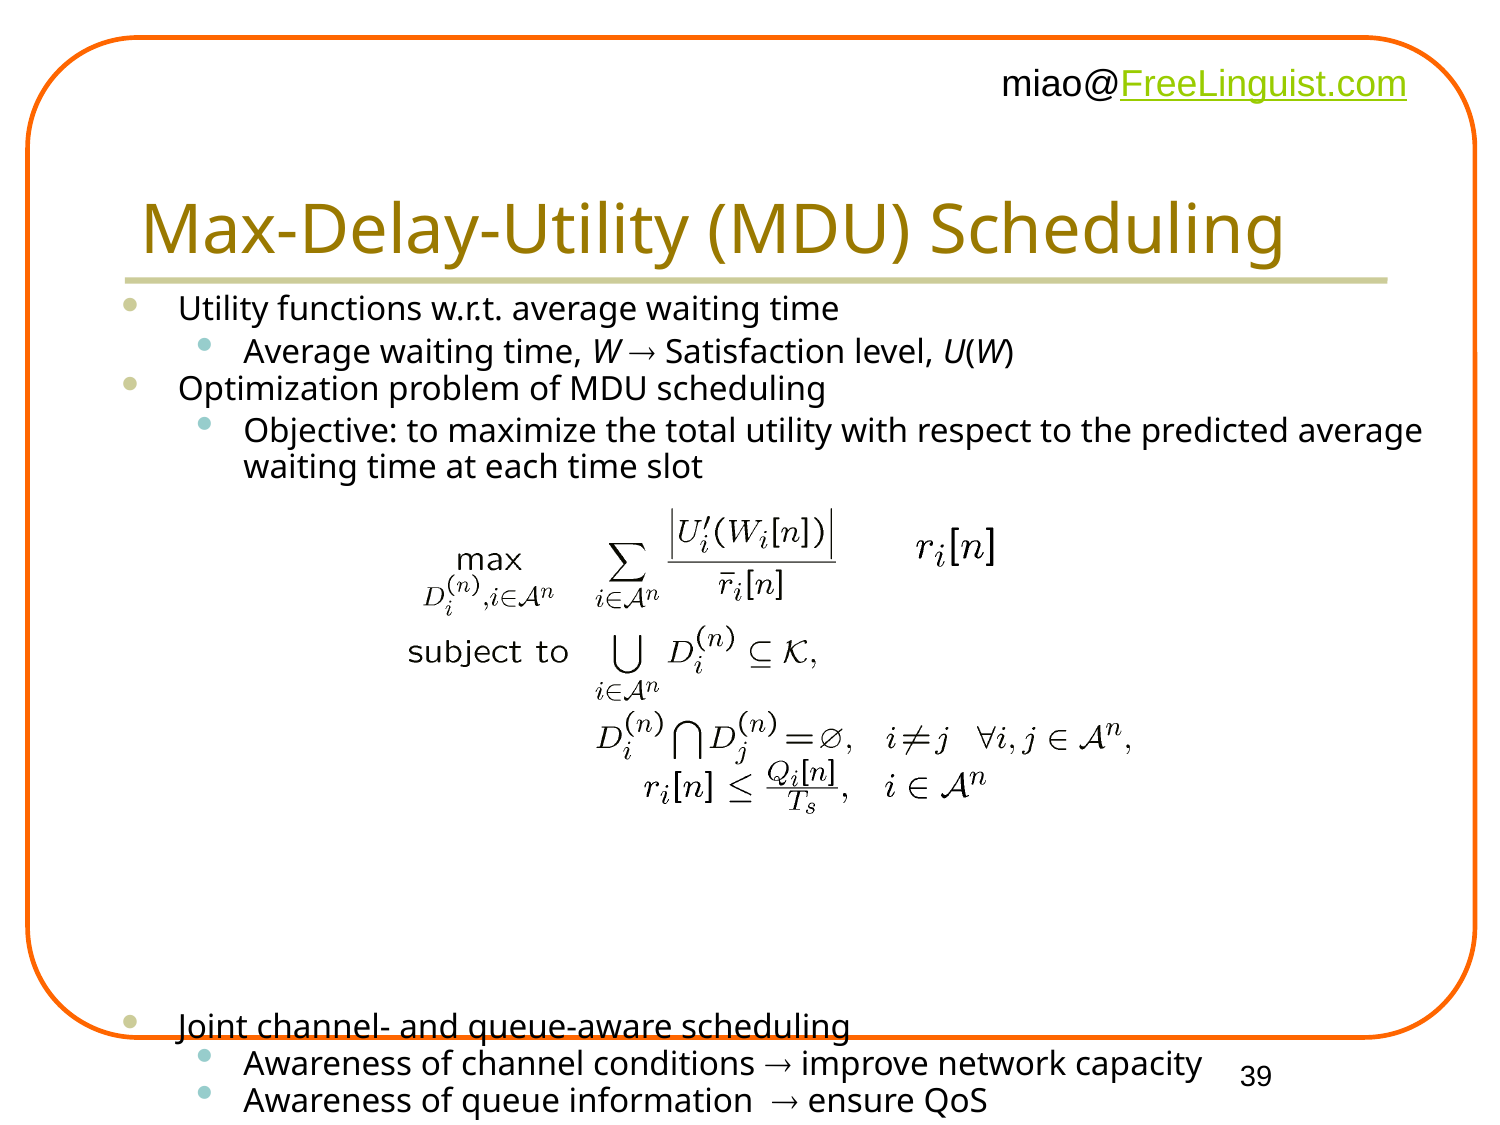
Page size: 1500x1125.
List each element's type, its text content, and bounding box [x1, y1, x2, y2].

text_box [409, 508, 1130, 815]
slide_number 39 [1124, 1049, 1388, 1125]
title Max-Delay-Utility (MDU) Scheduling [125, 87, 1388, 275]
list Utility functions w.r.t. average waiting time Average waiting time, W  Satisfaction level, U(W) Optimization problem of MDU scheduling Objective: to maximize the total utility with respect to the predicted average waiting time at each time slot Joint channel- and queue-aware scheduling Awareness of channel conditions  improve network capacity Awareness of queue information  ensure QoS [106, 284, 1467, 1123]
